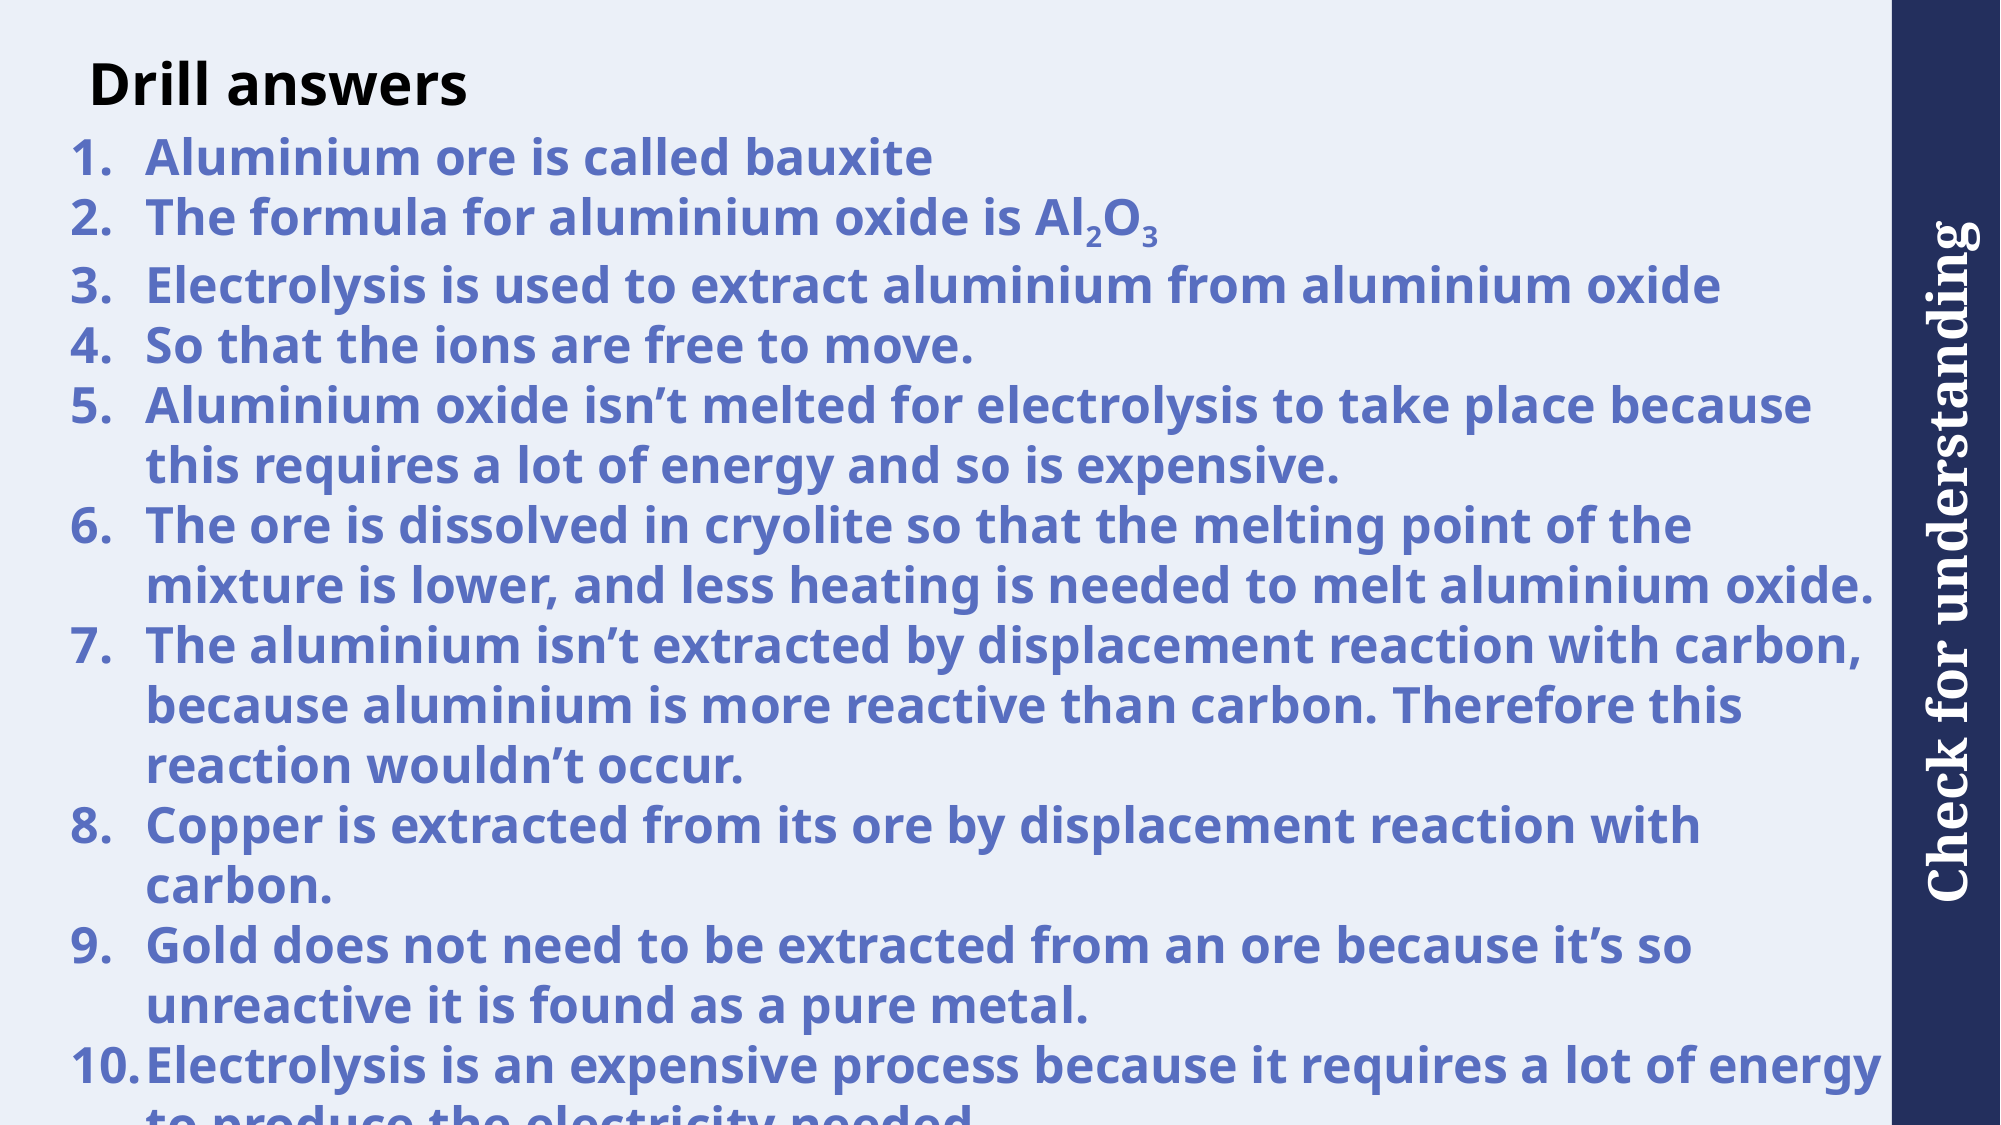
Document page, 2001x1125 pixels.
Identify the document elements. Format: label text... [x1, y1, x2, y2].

title Drill answers [88, 0, 1831, 119]
text_box Aluminium ore is called bauxite The formula for aluminium oxide is Al2O3 Electrolysis is used to extract aluminium from aluminium oxide So that the ions are free to move. Aluminium oxide isn’t melted for electrolysis to take place because this requires a lot of energy and so is expensive. The ore is dissolved in cryolite so that the melting point of the mixture is lower, and less heating is needed to melt aluminium oxide. The aluminium isn’t extracted by displacement reaction with carbon, because aluminium is more reactive than carbon. Therefore this reaction wouldn’t occur. Copper is extracted from its ore by displacement reaction with carbon. Gold does not need to be extracted from an ore because it’s so unreactive it is found as a pure metal. Electrolysis is an expensive process because it requires a lot of energy to produce the electricity needed. [55, 118, 1912, 1125]
